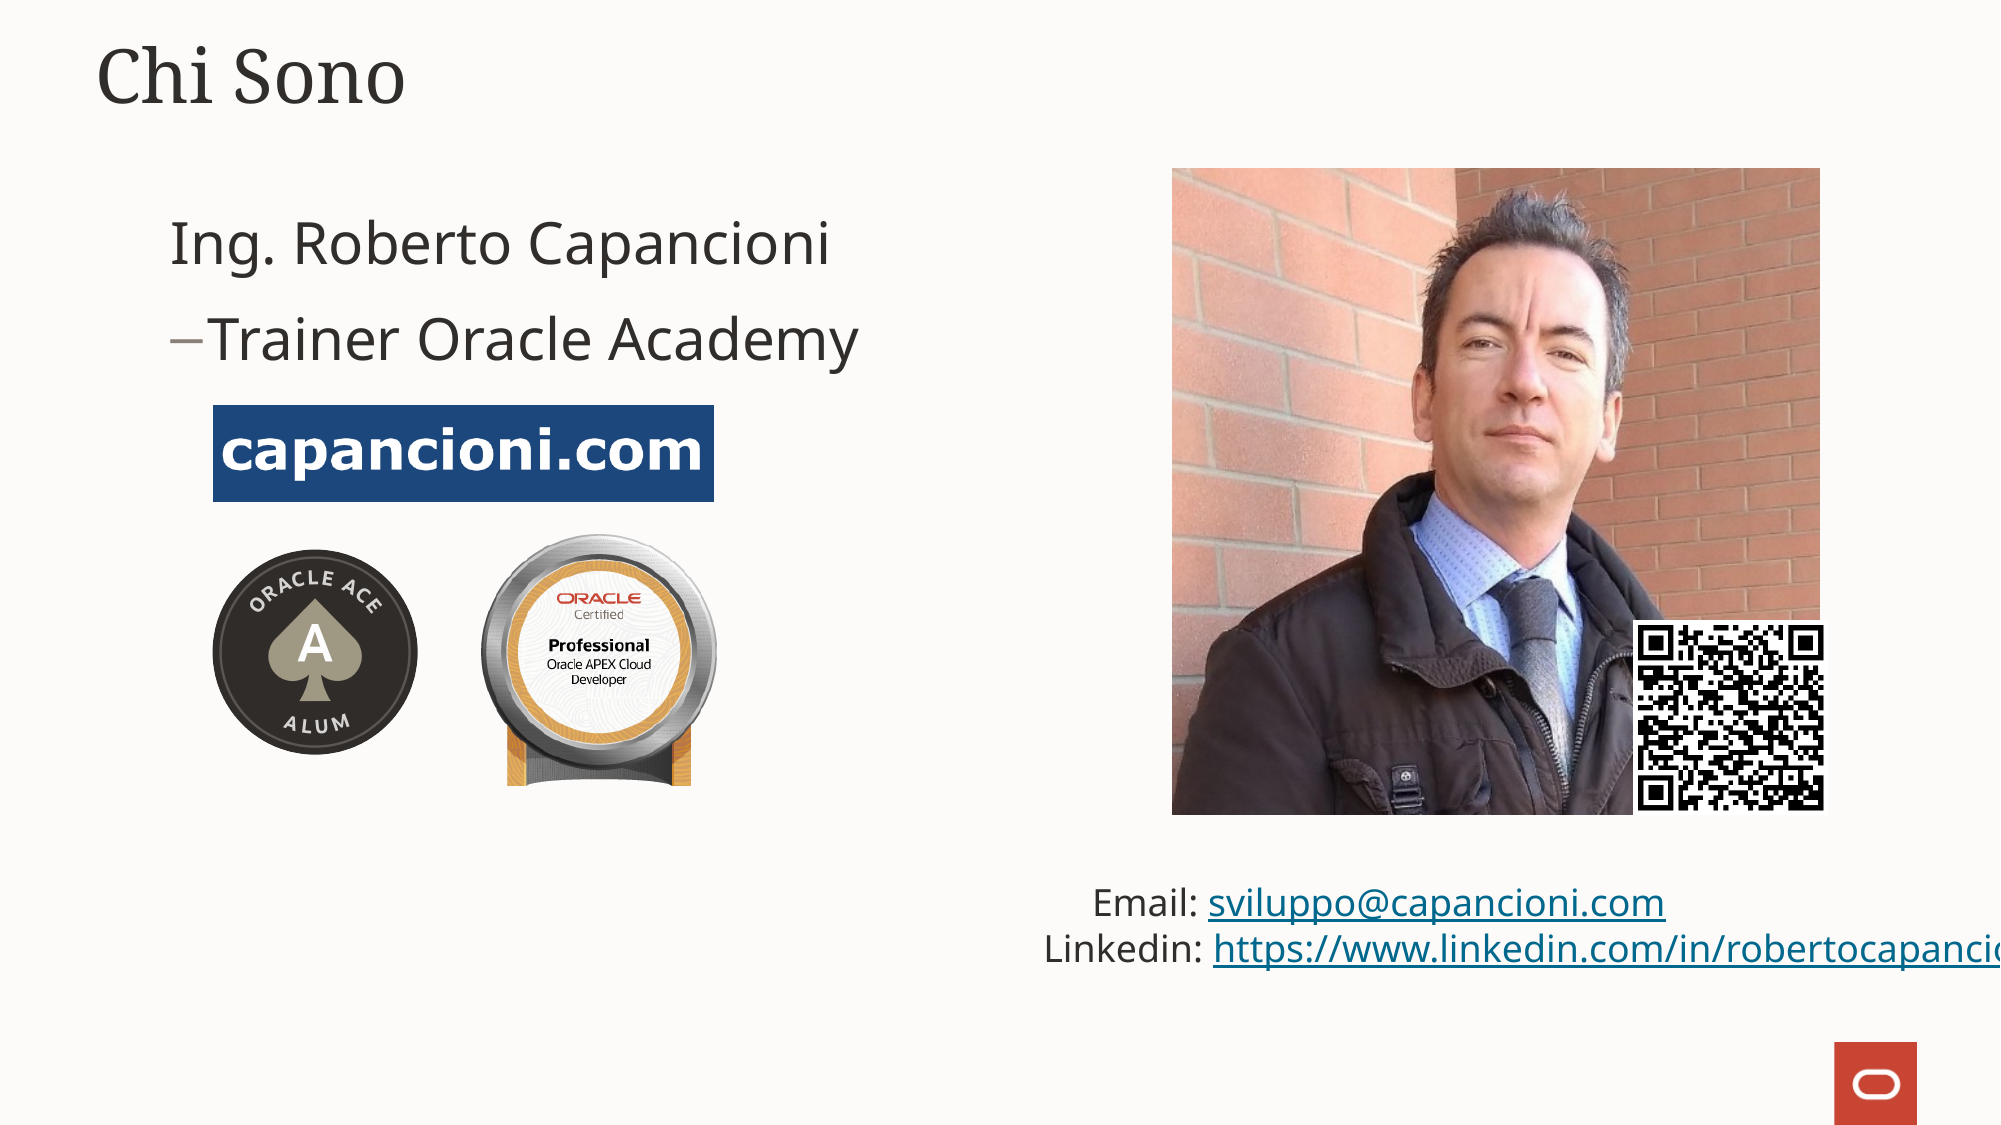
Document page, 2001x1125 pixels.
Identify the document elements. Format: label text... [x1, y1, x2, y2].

picture [203, 529, 858, 789]
picture [213, 405, 714, 502]
text_box Chi Sono [95, 29, 1920, 169]
text_box Email: sviluppo@capancioni.com Linkedin: https://www.linkedin.com/in/robertocapancioni [1043, 879, 1766, 1030]
text_box Ing. Roberto Capancioni Trainer Oracle Academy [110, 199, 1158, 926]
picture [1172, 168, 1828, 815]
